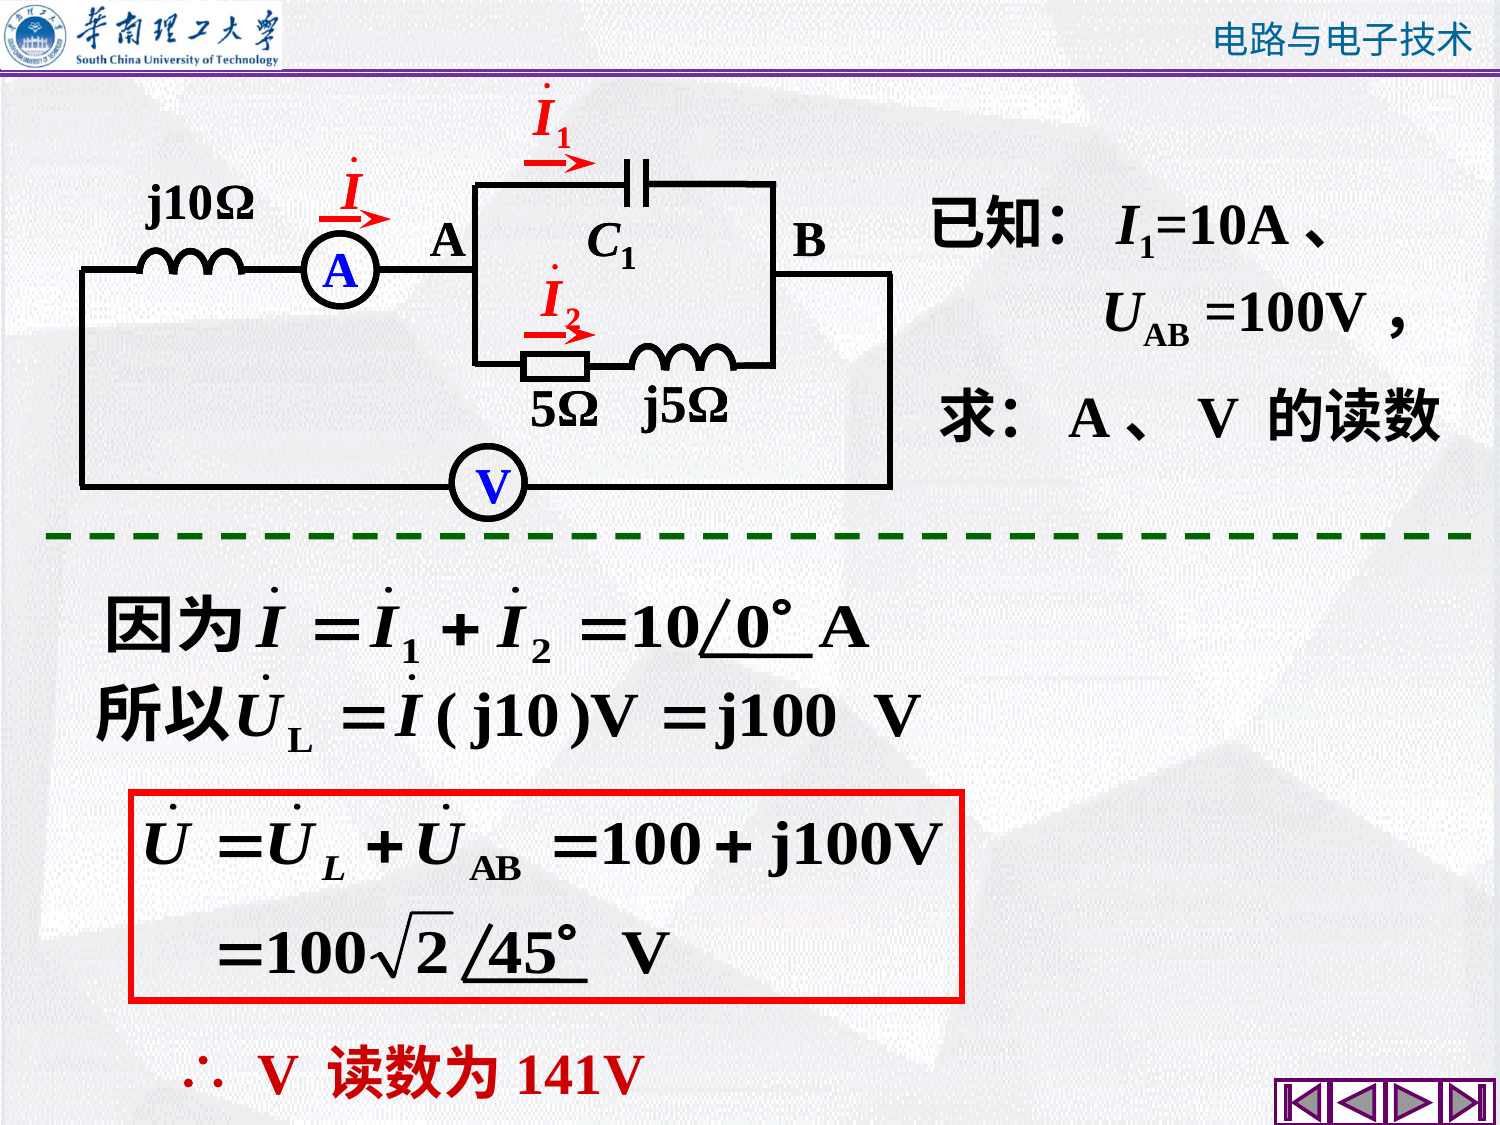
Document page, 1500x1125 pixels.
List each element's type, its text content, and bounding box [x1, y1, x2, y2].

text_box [100, 580, 884, 674]
picture [1, 77, 1500, 1125]
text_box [87, 668, 938, 763]
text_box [134, 795, 959, 998]
picture [1, 0, 1500, 70]
text_box 已知：I1=10A、 UAB =100V， [912, 170, 1500, 361]
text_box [162, 1020, 648, 1115]
text_box 求：A、V 的读数 [923, 371, 1457, 457]
